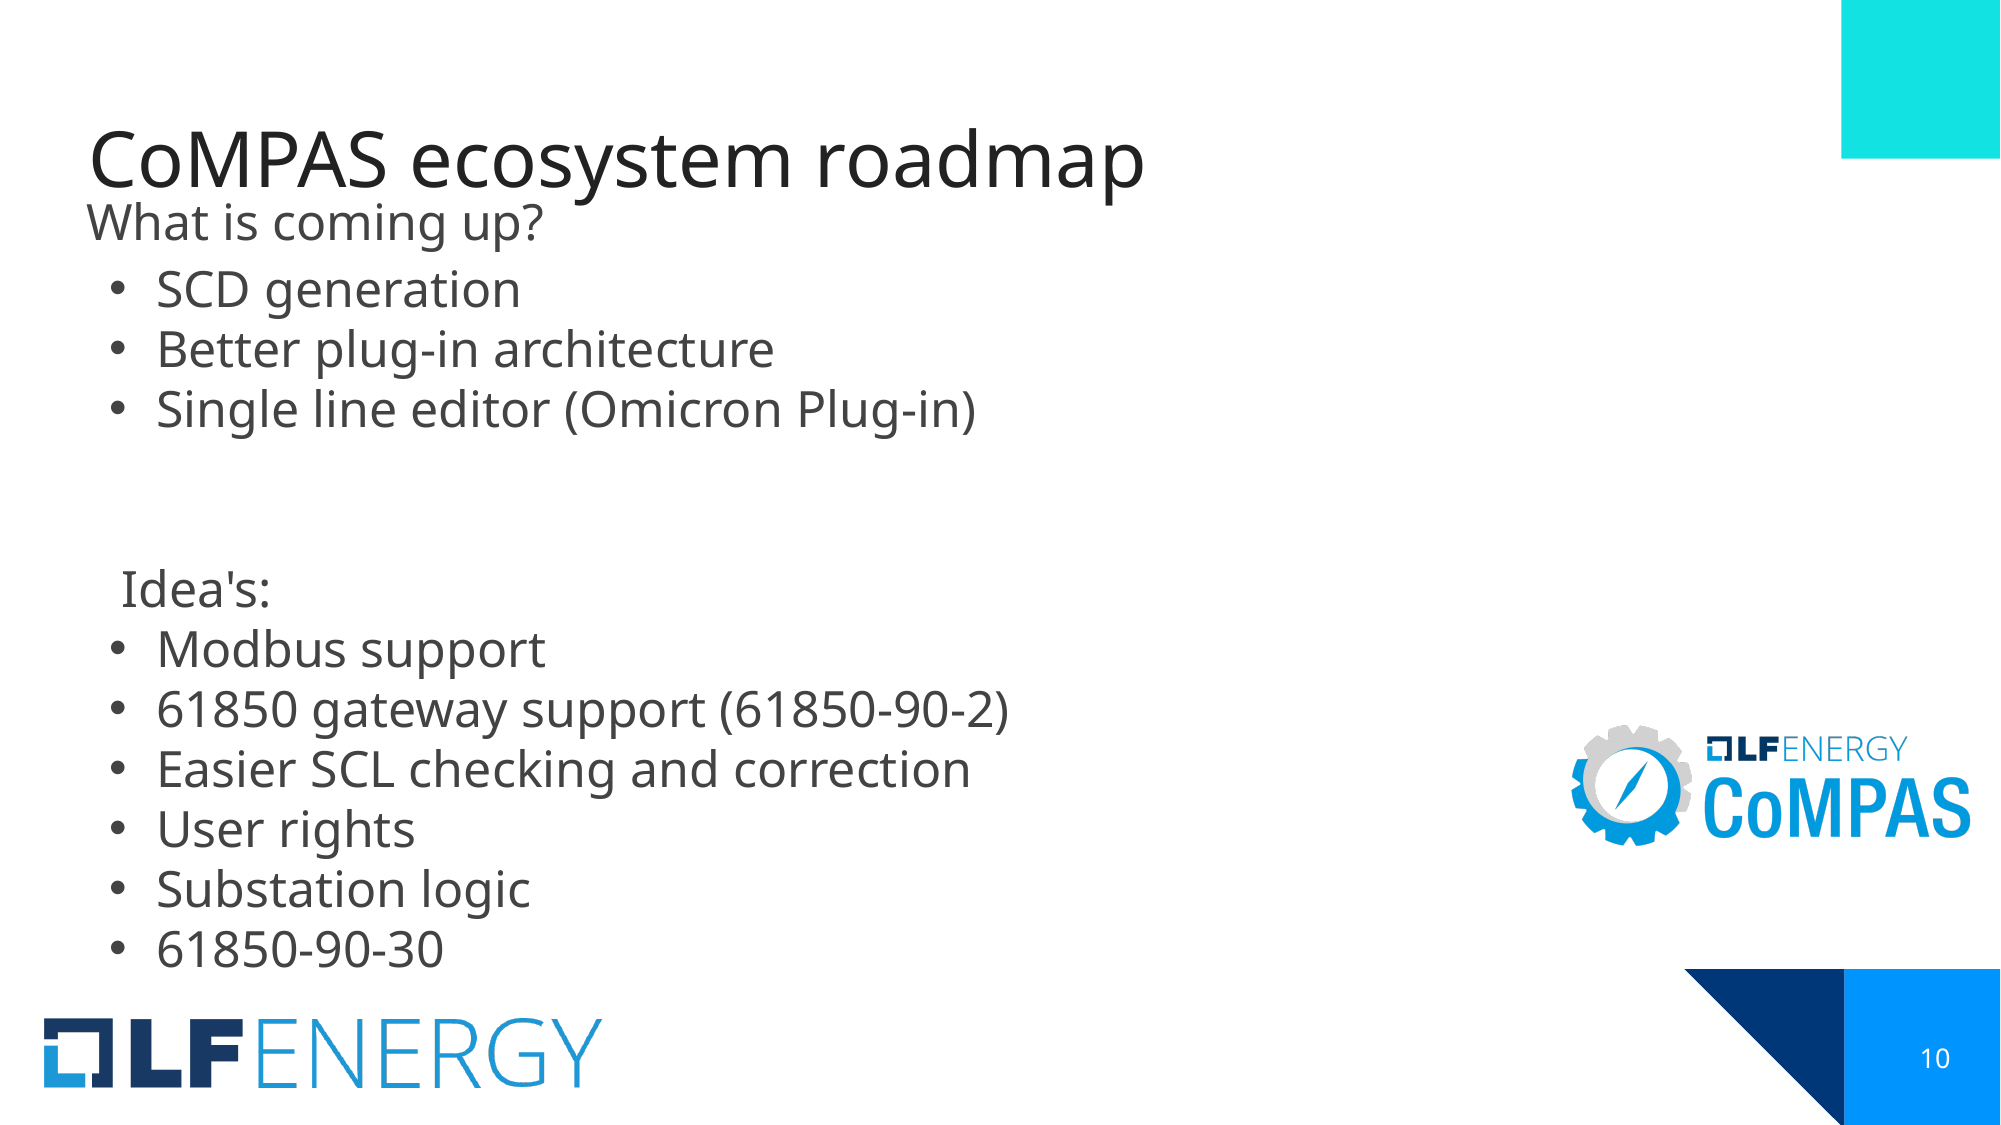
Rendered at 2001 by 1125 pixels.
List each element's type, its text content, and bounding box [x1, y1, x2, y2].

title CoMPAS ecosystem roadmap [68, 89, 1932, 223]
slide_number 10 [1850, 1017, 1971, 1104]
list What is coming up? [73, 181, 1938, 258]
picture [41, 1009, 605, 1096]
list SCD generation Better plug-in architecture Single line editor (Omicron Plug-in) Idea's: Modbus support 61850 gateway support (61850-90-2) Easier SCL checking and correction User rights Substation logic 61850-90-30 [109, 257, 1971, 964]
picture [1570, 722, 1971, 849]
